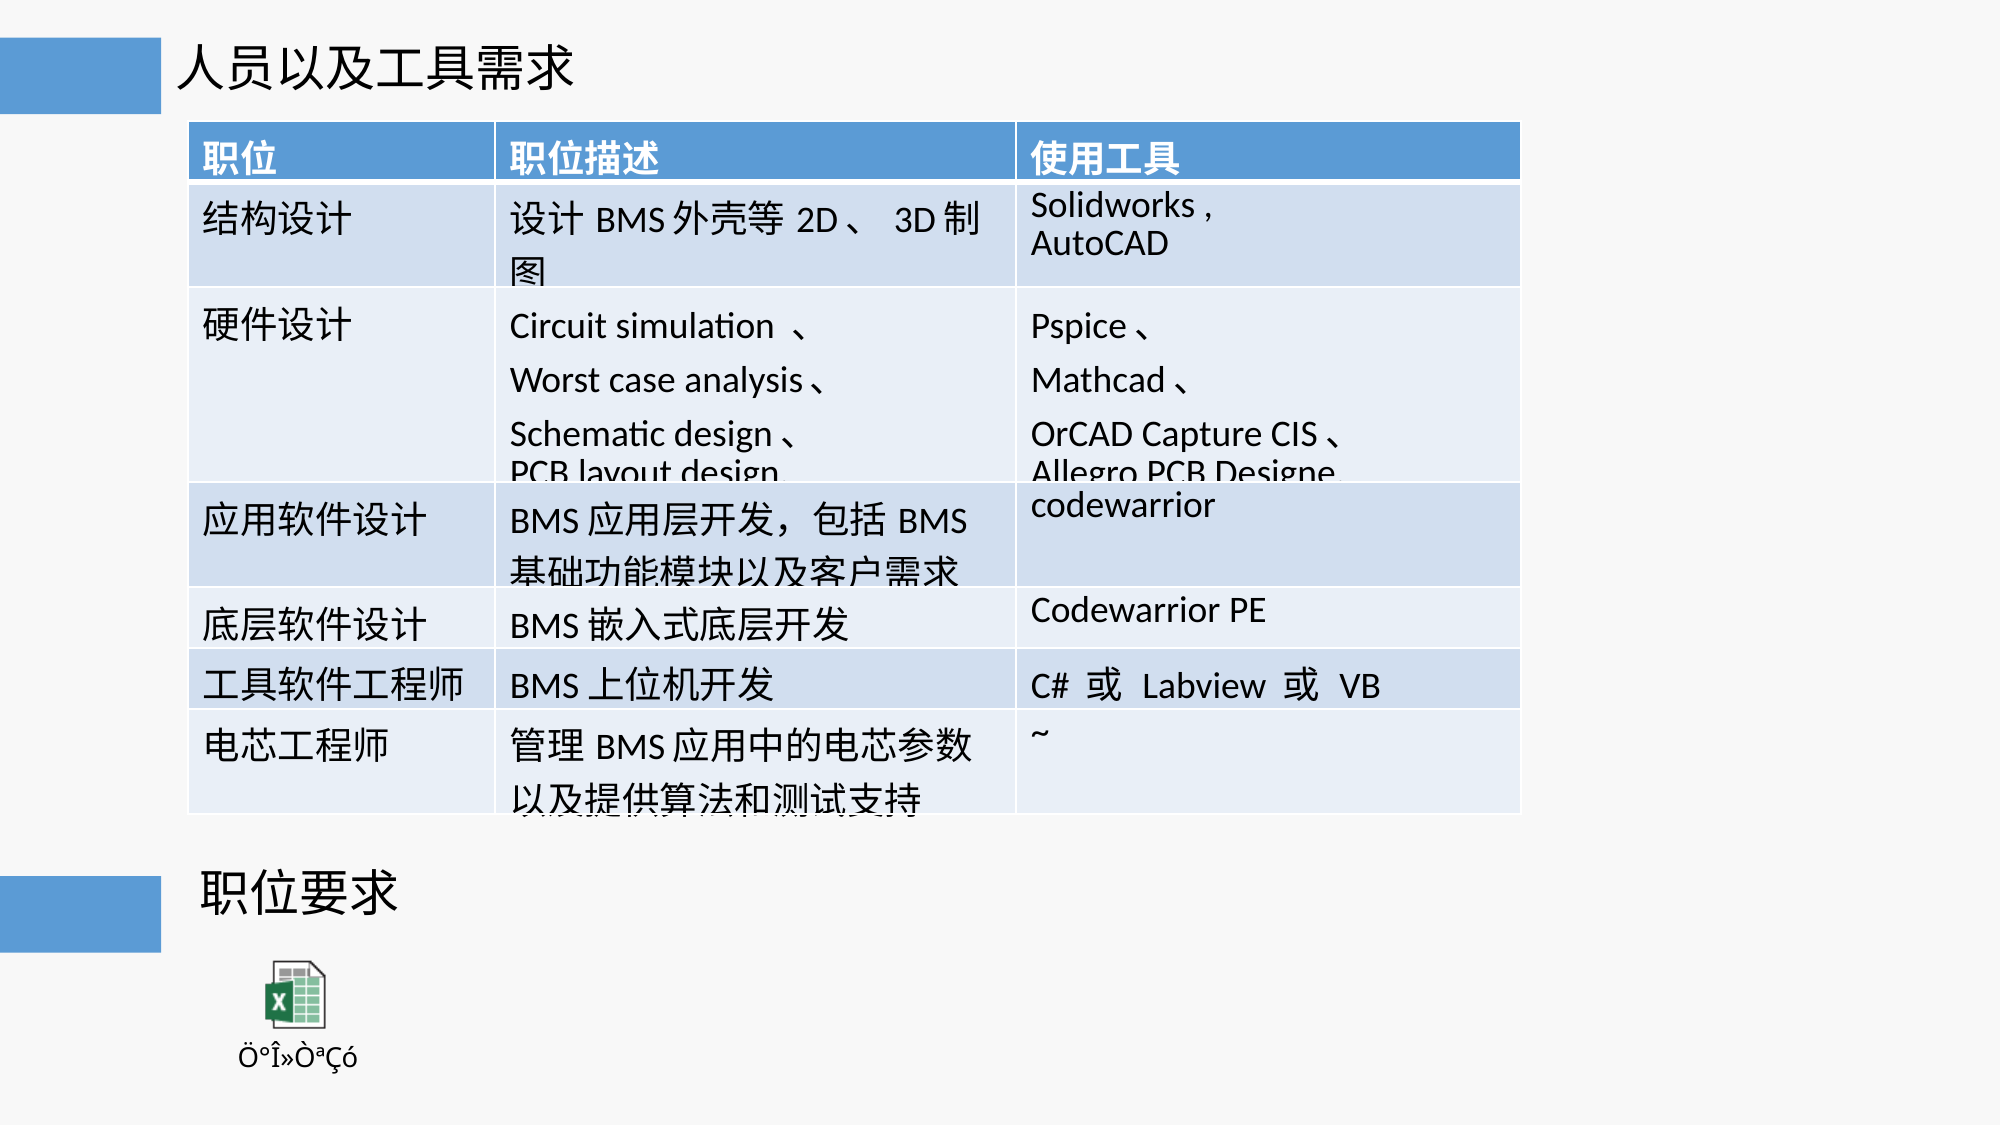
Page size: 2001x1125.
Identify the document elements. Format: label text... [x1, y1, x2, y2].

table_cell Circuit simulation 、 Worst case analysis 、 Schematic design、 PCB layout design. [496, 288, 1015, 481]
table_cell codewarrior [1017, 483, 1520, 586]
text_box [0, 875, 162, 954]
table_cell 设计BMS外壳等2D、3D制图 [496, 185, 1015, 286]
table_cell 底层软件设计 [189, 588, 494, 647]
table_cell Codewarrior PE [1017, 588, 1520, 647]
table_cell 硬件设计 [189, 288, 494, 481]
table_cell Pspice、 Mathcad、 OrCAD Capture CIS、 Allegro PCB Designe. [1017, 288, 1520, 481]
table_cell ~ [1017, 710, 1520, 813]
table_cell BMS上位机开发 [496, 649, 1015, 708]
text_box [0, 37, 162, 115]
table_cell 管理BMS应用中的电芯参数以及提供算法和测试支持 [496, 710, 1015, 813]
table_cell 电芯工程师 [189, 710, 494, 813]
text_box 人员以及工具需求 [161, 28, 820, 104]
table_cell C# 或 Labview 或 VB [1017, 649, 1520, 708]
table_cell 应用软件设计 [189, 483, 494, 586]
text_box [187, 958, 409, 1125]
table_header 职位描述 [496, 122, 1015, 179]
table_cell 结构设计 [189, 185, 494, 286]
table_cell 工具软件工程师 [189, 649, 494, 708]
table_header 使用工具 [1017, 122, 1520, 179]
text_box 职位要求 [184, 854, 844, 930]
table_header 职位 [189, 122, 494, 179]
table_cell BMS应用层开发，包括BMS基础功能模块以及客户需求 [496, 483, 1015, 586]
table_cell Solidworks , AutoCAD [1017, 185, 1520, 286]
table_cell BMS嵌入式底层开发 [496, 588, 1015, 647]
